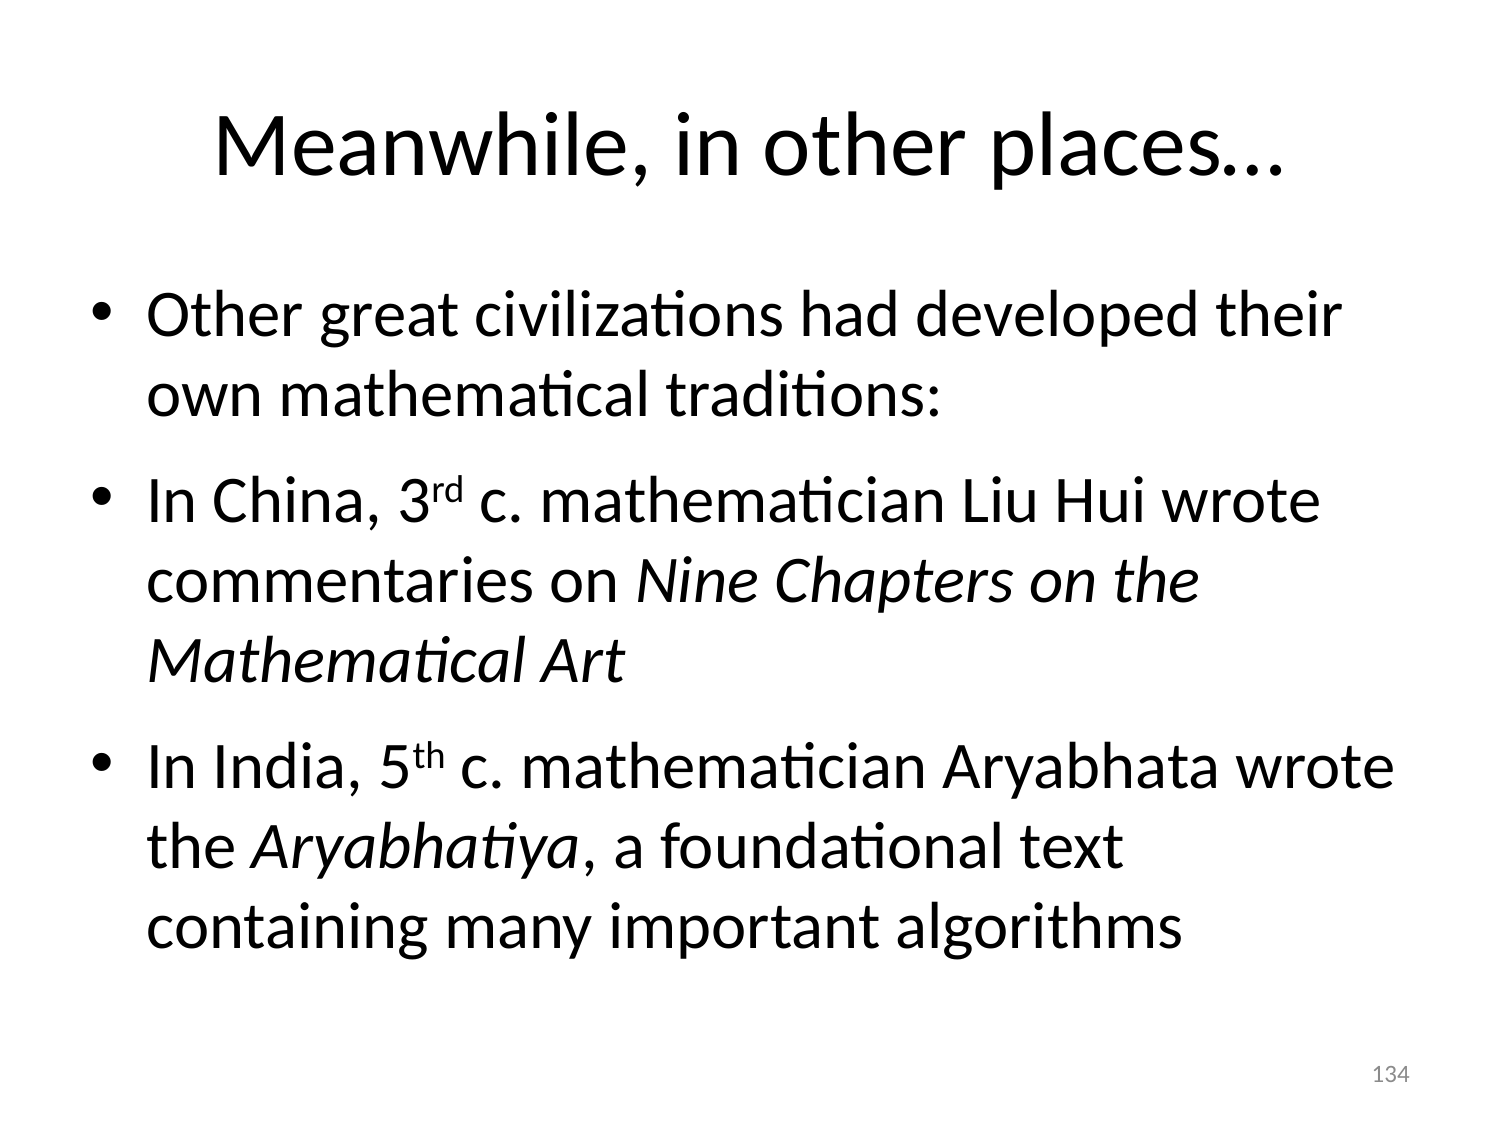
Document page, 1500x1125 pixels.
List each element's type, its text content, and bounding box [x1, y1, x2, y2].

title Meanwhile, in other places… [75, 45, 1425, 233]
slide_number 134 [1074, 1042, 1425, 1103]
list Other great civilizations had developed their own mathematical traditions: In China, 3rd c. mathematician Liu Hui wrote commentaries on Nine Chapters on the Mathematical Art In India, 5th c. mathematician Aryabhata wrote the Aryabhatiya, a foundational text containing many important algorithms [75, 262, 1425, 1005]
